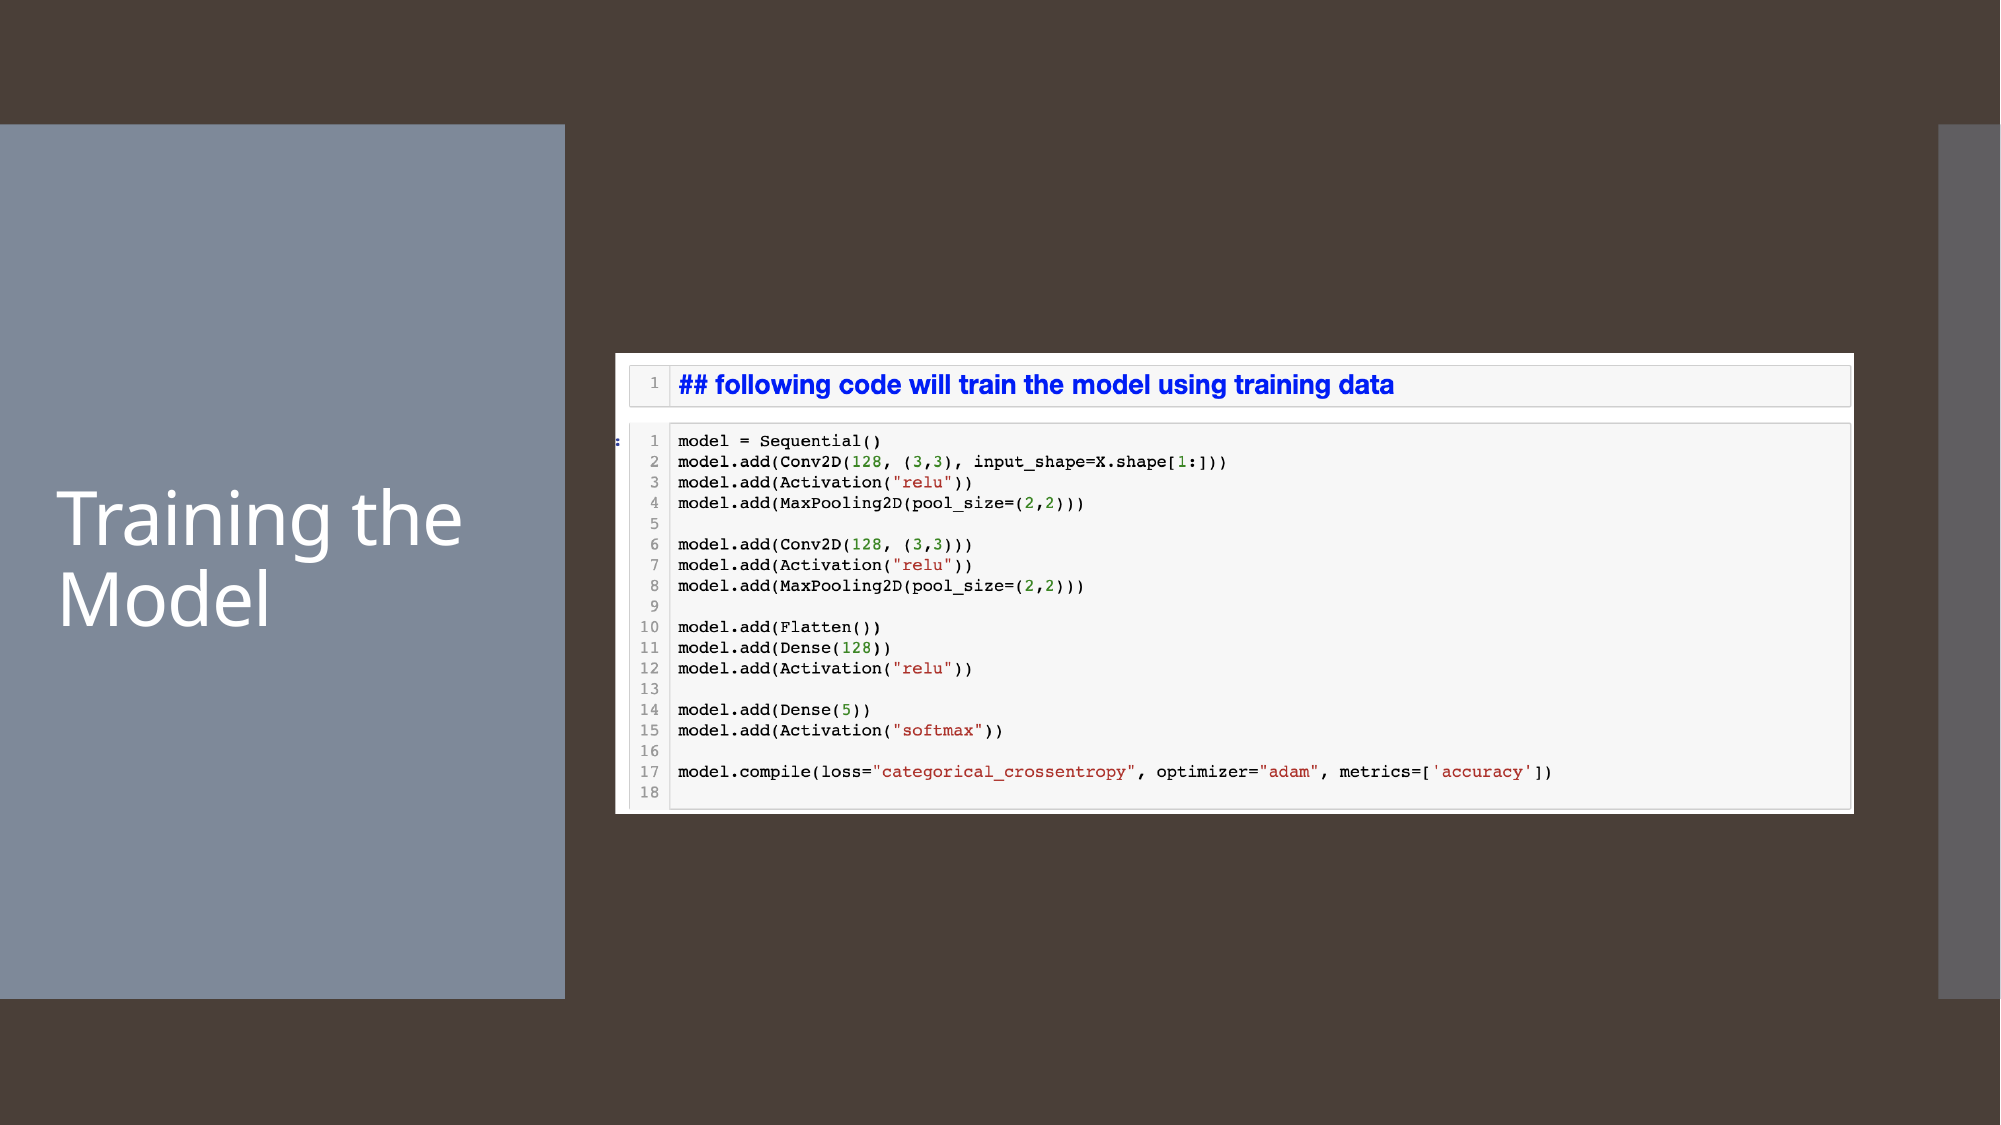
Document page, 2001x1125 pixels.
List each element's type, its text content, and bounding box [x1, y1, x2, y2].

title Training the Model [41, 184, 525, 940]
picture [615, 352, 1855, 814]
